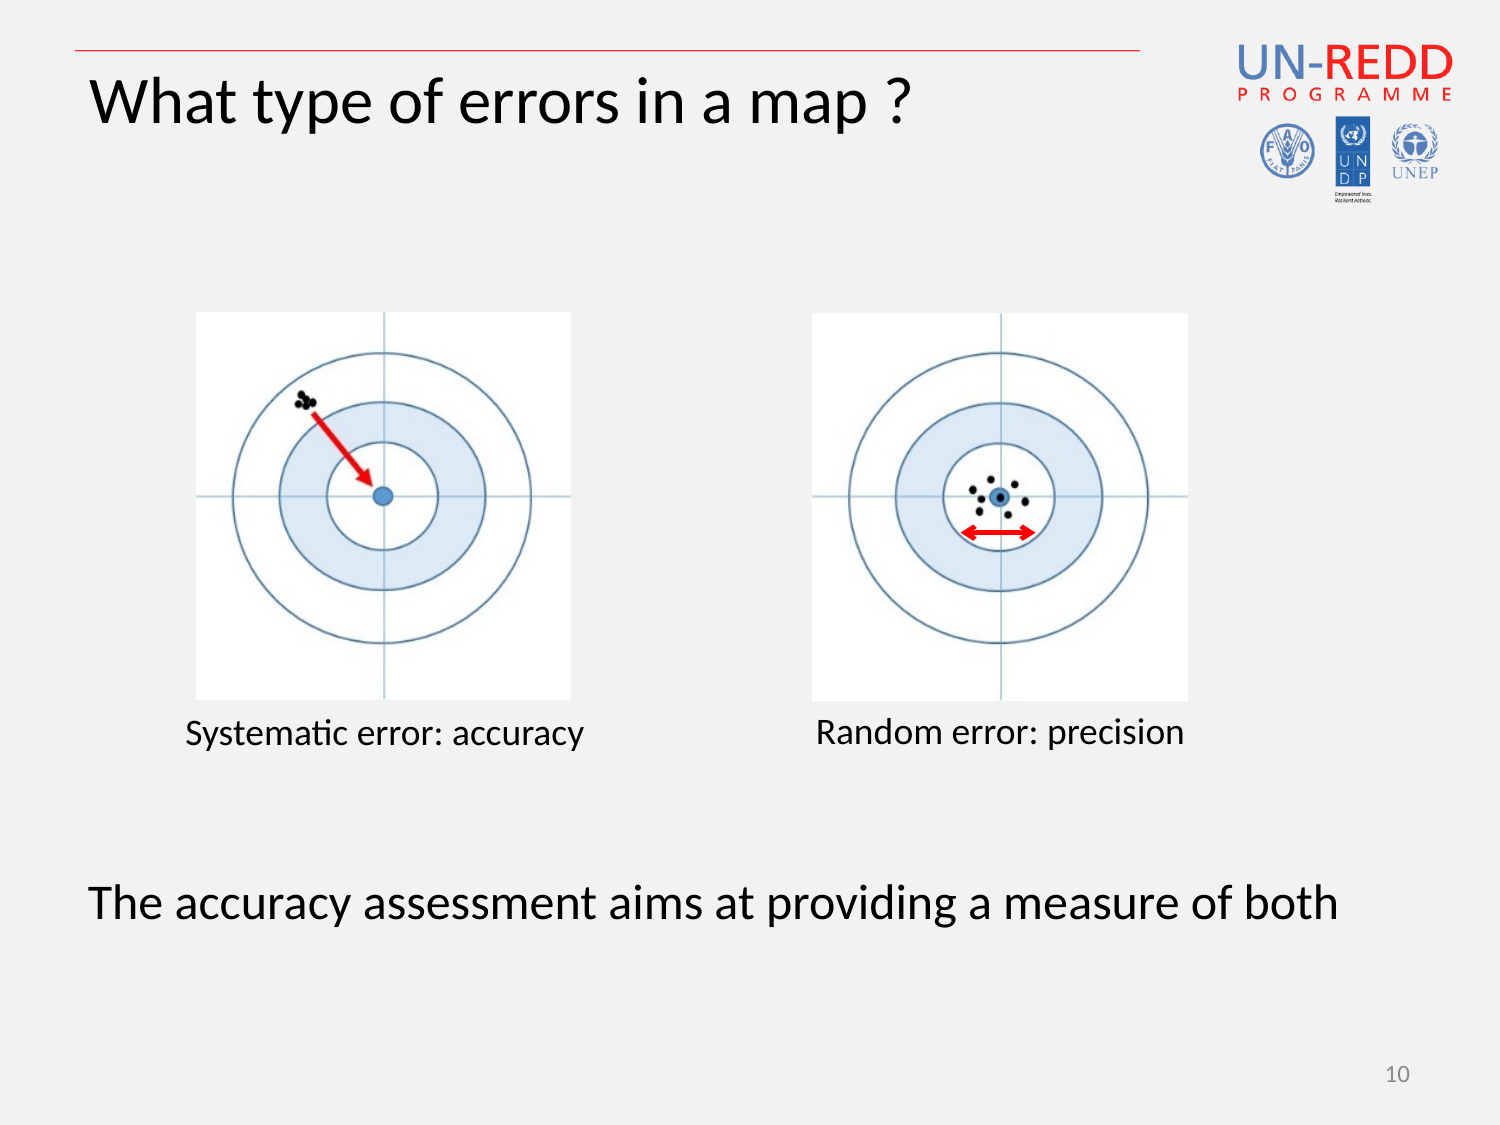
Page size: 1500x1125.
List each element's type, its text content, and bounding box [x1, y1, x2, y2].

text_box The accuracy assessment aims at providing a measure of both [73, 862, 1355, 938]
slide_number 10 [1074, 1042, 1425, 1103]
picture [812, 312, 1188, 701]
text_box Random error: precision [801, 699, 1201, 760]
text_box What type of errors in a map ? [74, 49, 1213, 208]
picture [195, 312, 572, 701]
text_box Systematic error: accuracy [170, 700, 600, 761]
picture [1260, 116, 1438, 210]
picture [1234, 37, 1463, 105]
